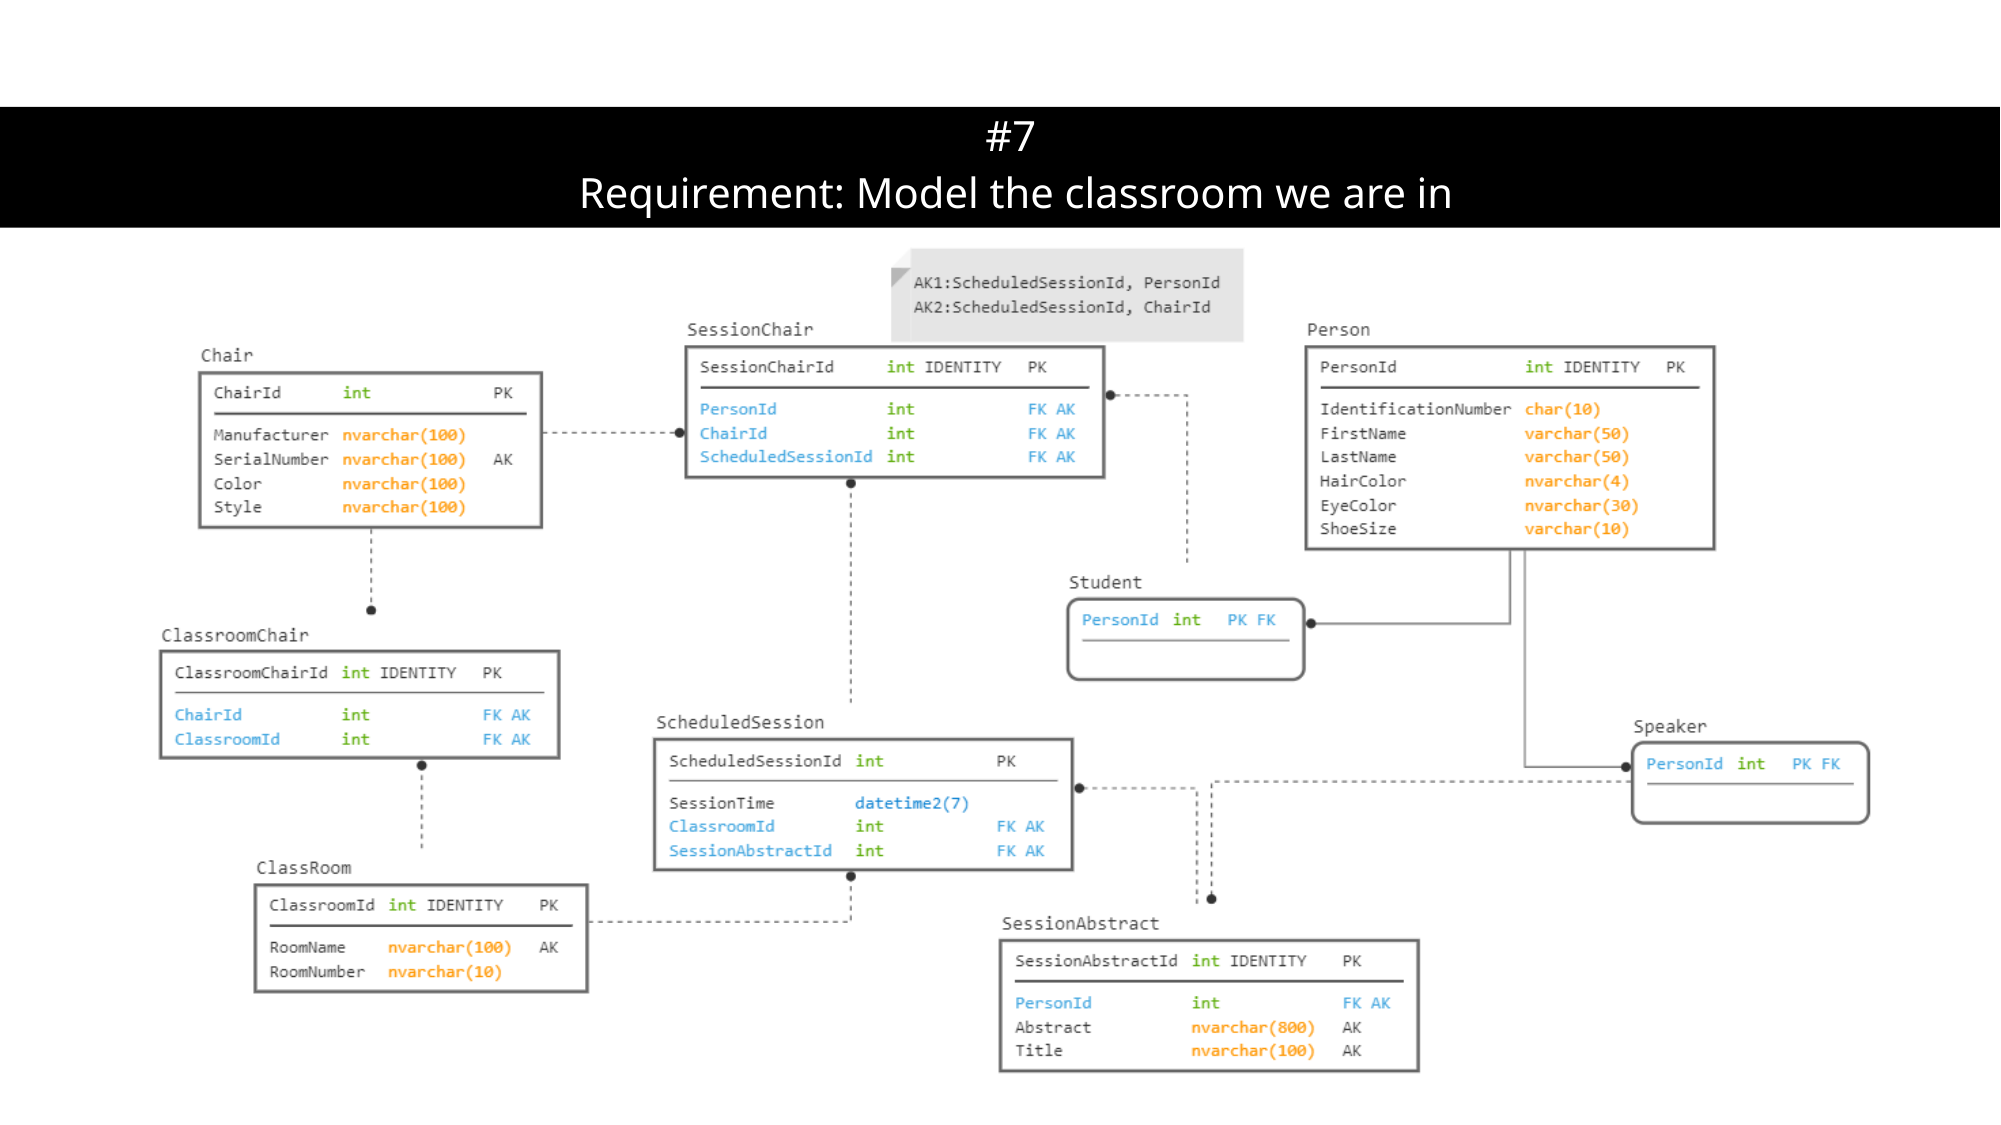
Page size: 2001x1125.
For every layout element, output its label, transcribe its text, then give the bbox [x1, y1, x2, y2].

picture [119, 200, 1903, 1101]
text_box [1903, 106, 2000, 229]
text_box #7 Requirement: Model the classroom we are in [91, 105, 1931, 228]
text_box [0, 106, 119, 229]
